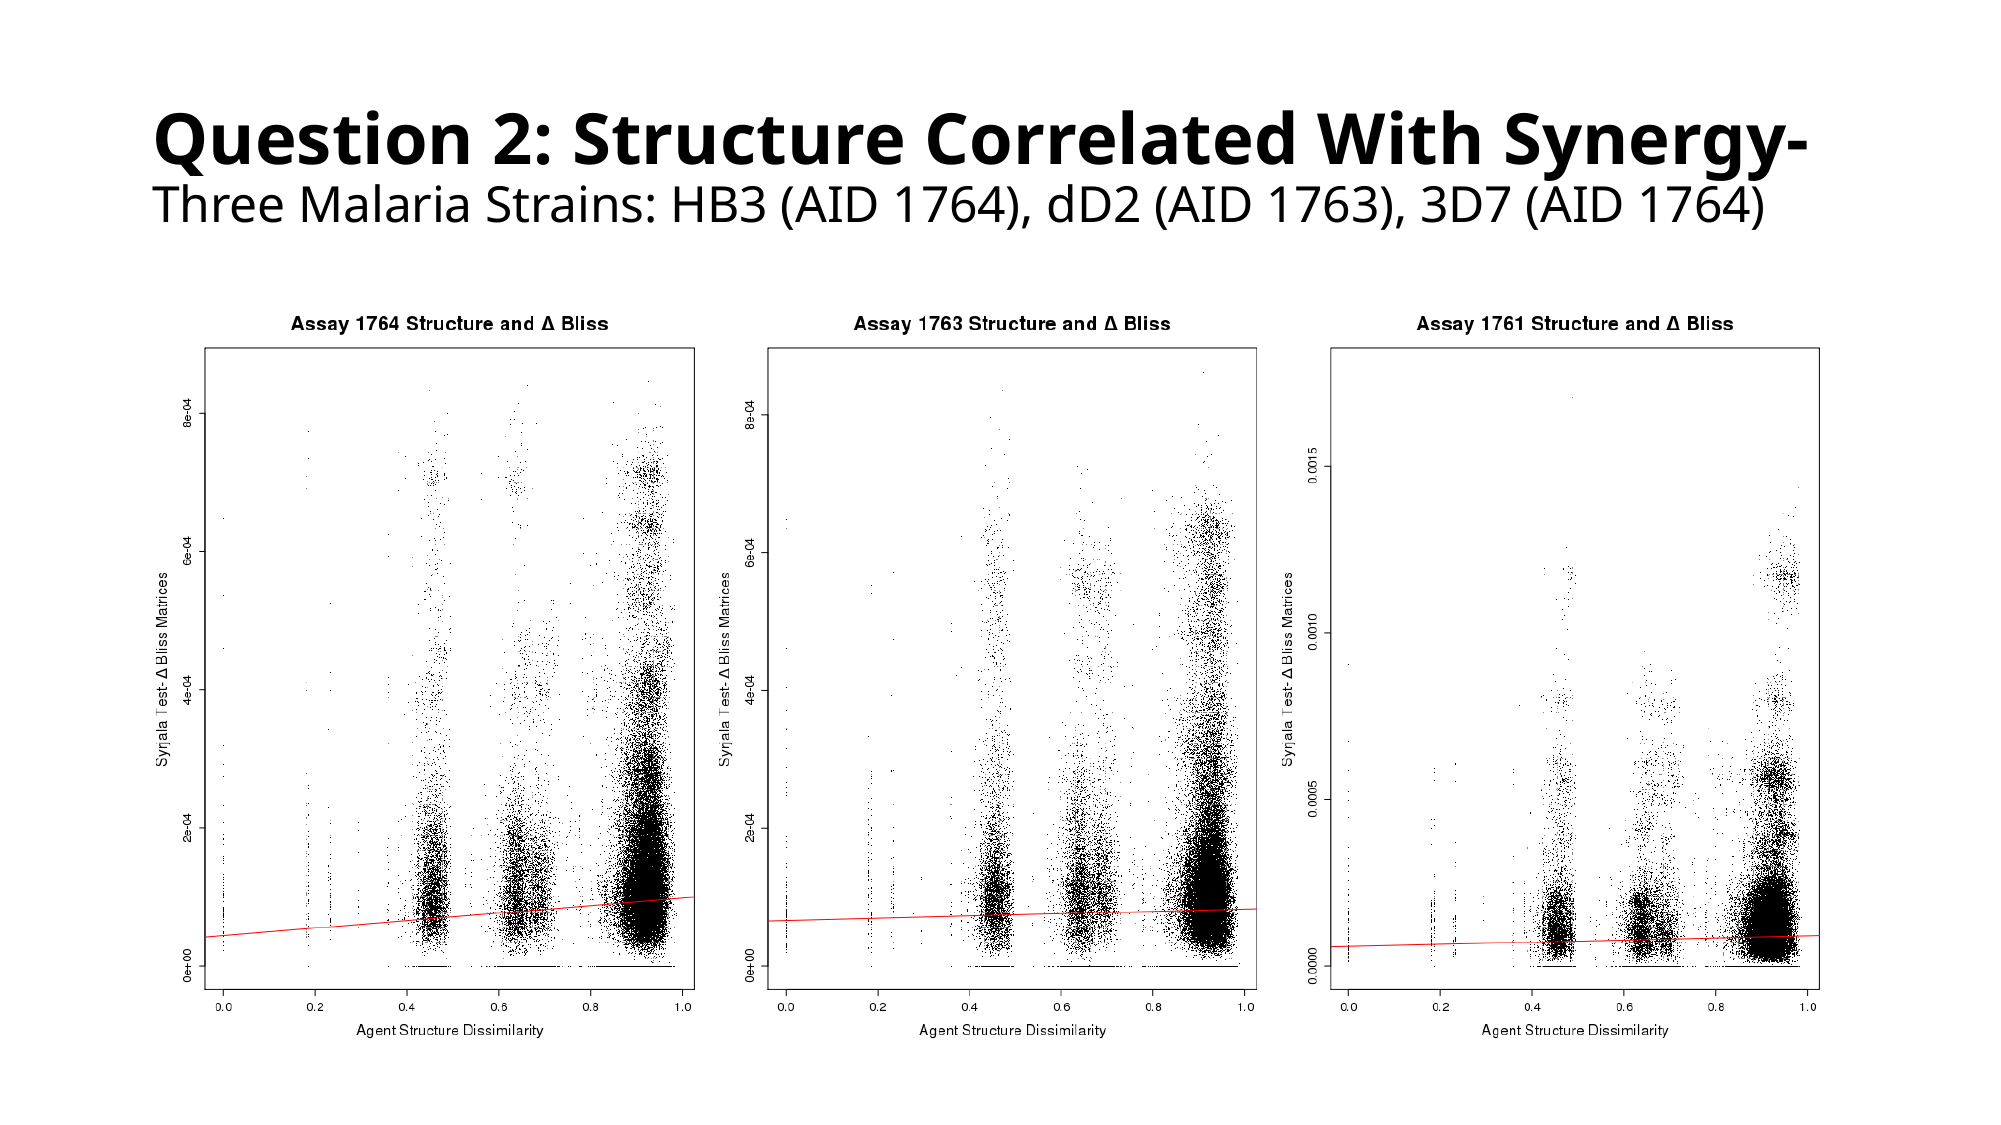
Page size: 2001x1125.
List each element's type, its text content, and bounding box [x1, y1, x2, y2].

picture [156, 299, 1844, 1050]
title Question 2: Structure Correlated With Synergy- Three Malaria Strains: HB3 (AID 1764), dD2 (AID 1763), 3D7 (AID 1764) [137, 59, 1915, 278]
